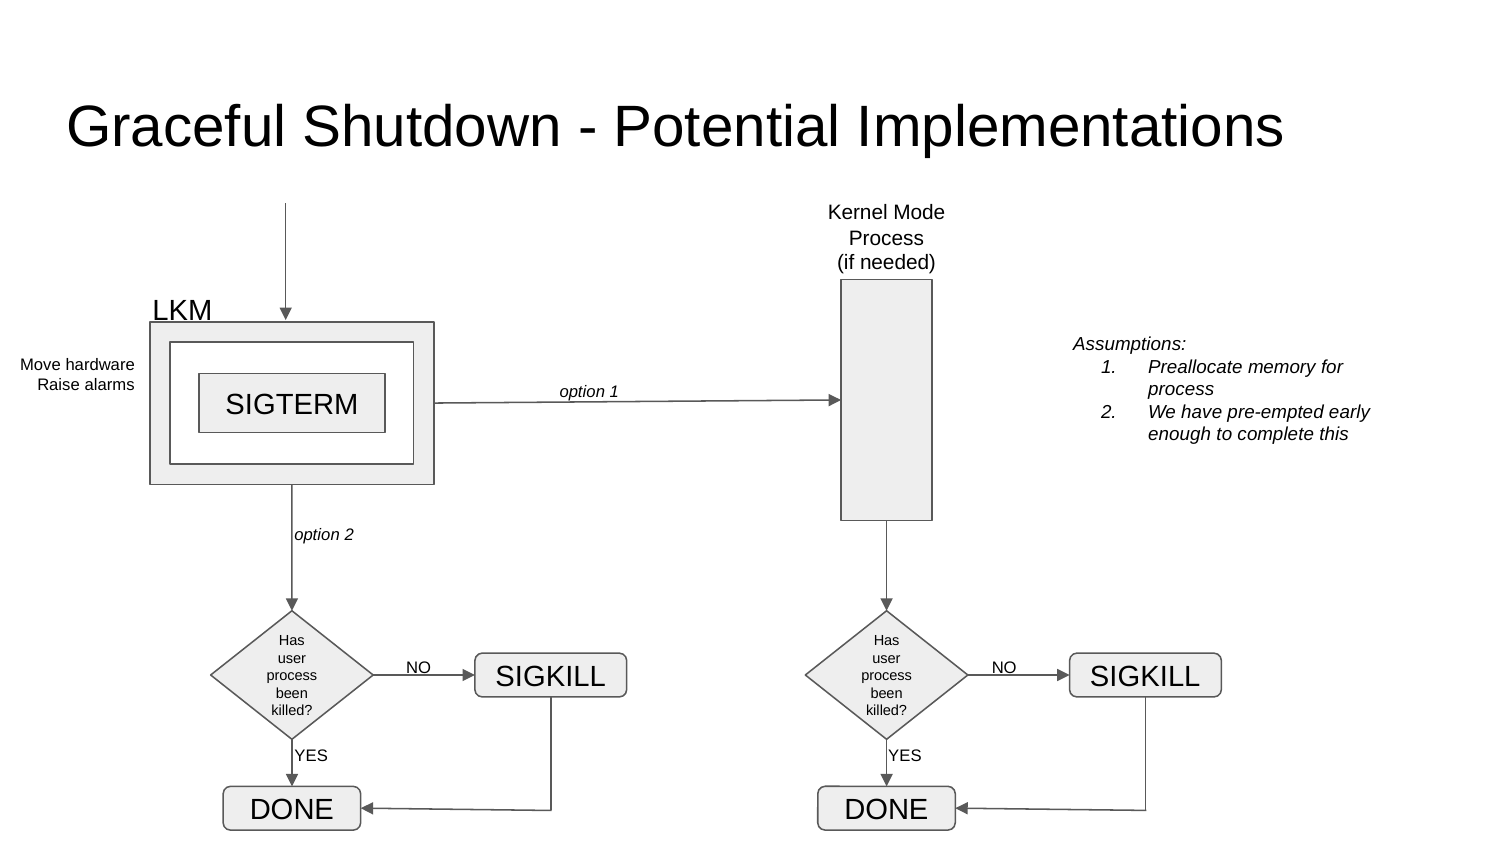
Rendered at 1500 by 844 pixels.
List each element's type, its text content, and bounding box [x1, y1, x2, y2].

title Graceful Shutdown - Potential Implementations [51, 72, 1449, 167]
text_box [4, 193, 1390, 831]
